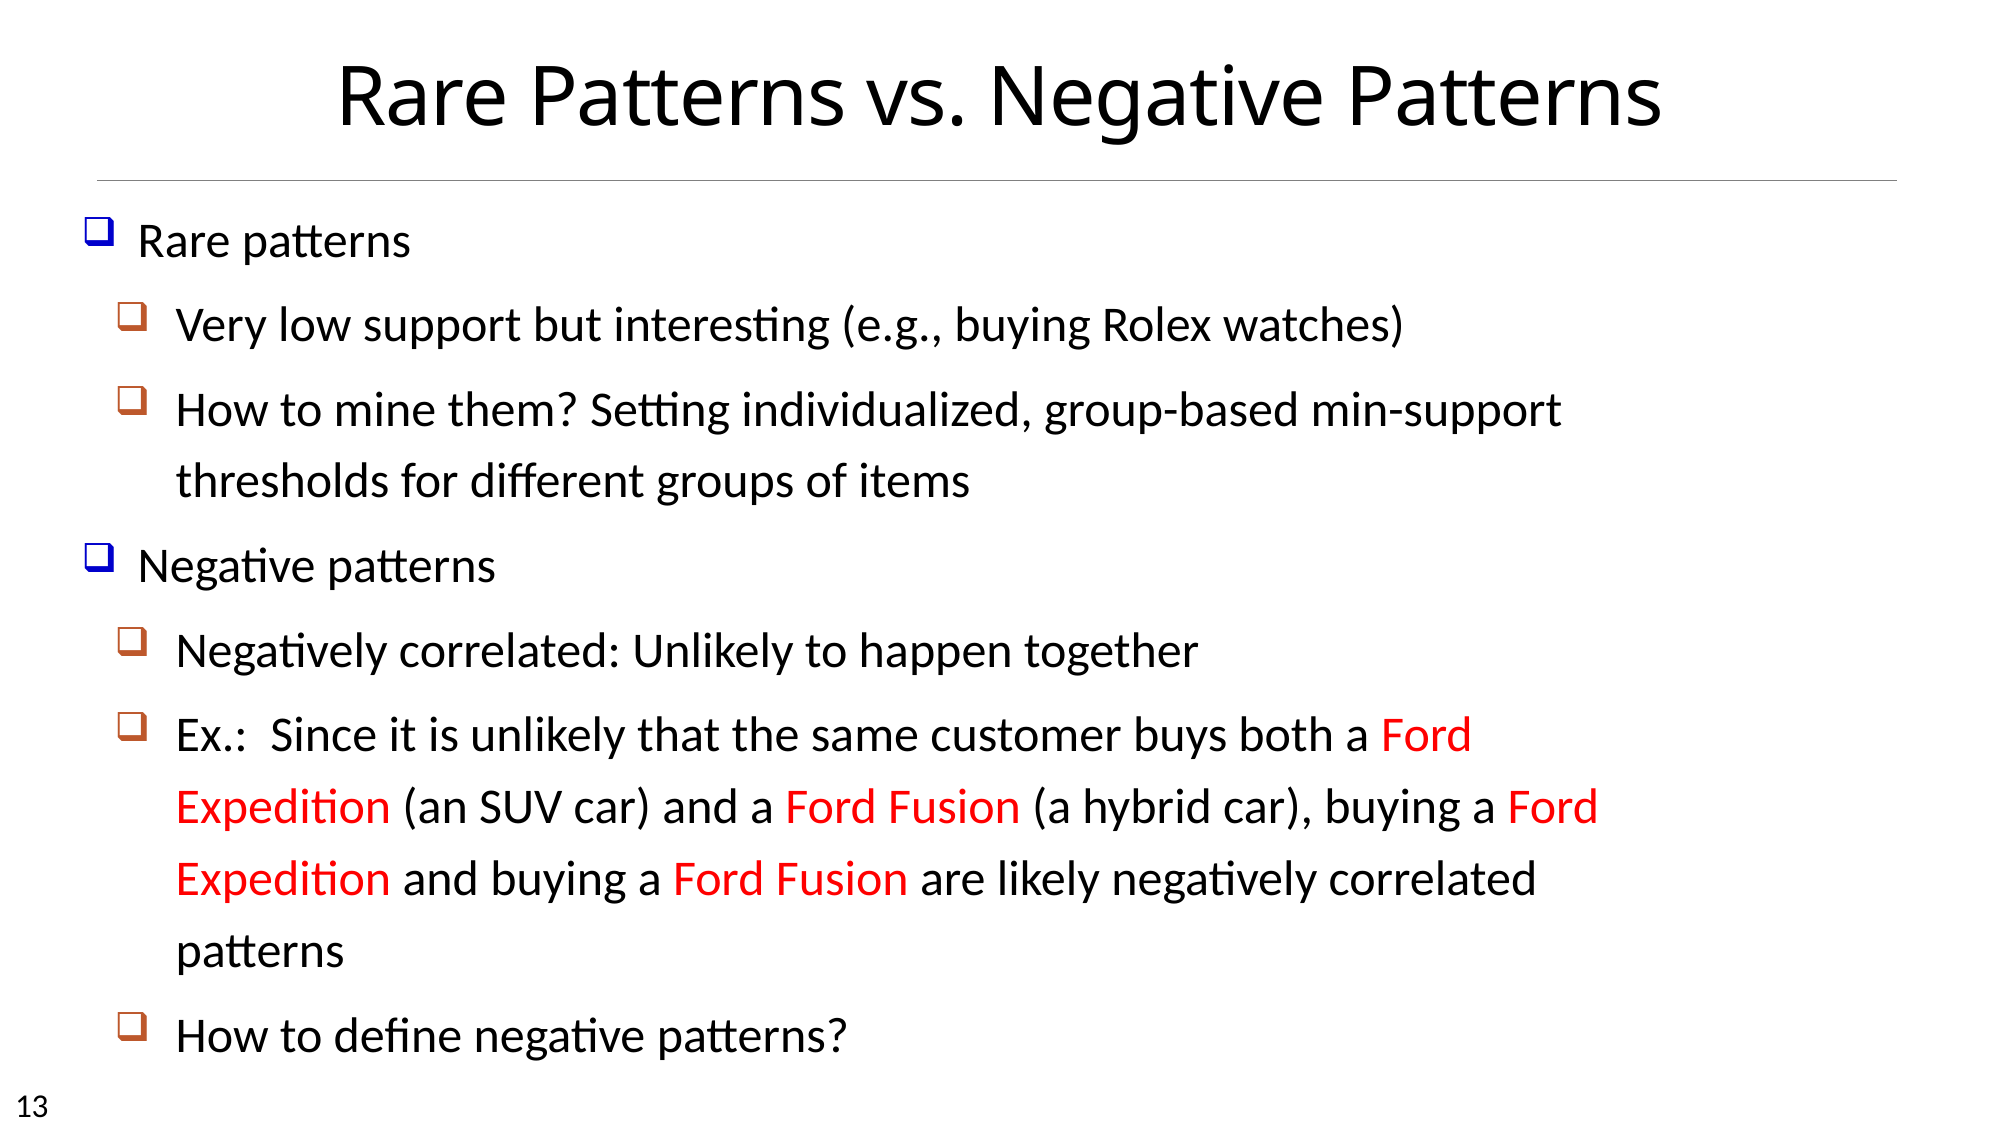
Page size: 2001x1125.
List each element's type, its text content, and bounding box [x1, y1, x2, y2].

title Rare Patterns vs. Negative Patterns [16, 50, 1984, 150]
list Rare patterns Very low support but interesting (e.g., buying Rolex watches) How to mine them? Setting individualized, group-based min-support thresholds for different groups of items Negative patterns Negatively correlated: Unlikely to happen together Ex.: Since it is unlikely that the same customer buys both a Ford Expedition (an SUV car) and a Ford Fusion (a hybrid car), buying a Ford Expedition and buying a Ford Fusion are likely negatively correlated patterns How to define negative patterns? [66, 187, 1624, 1063]
